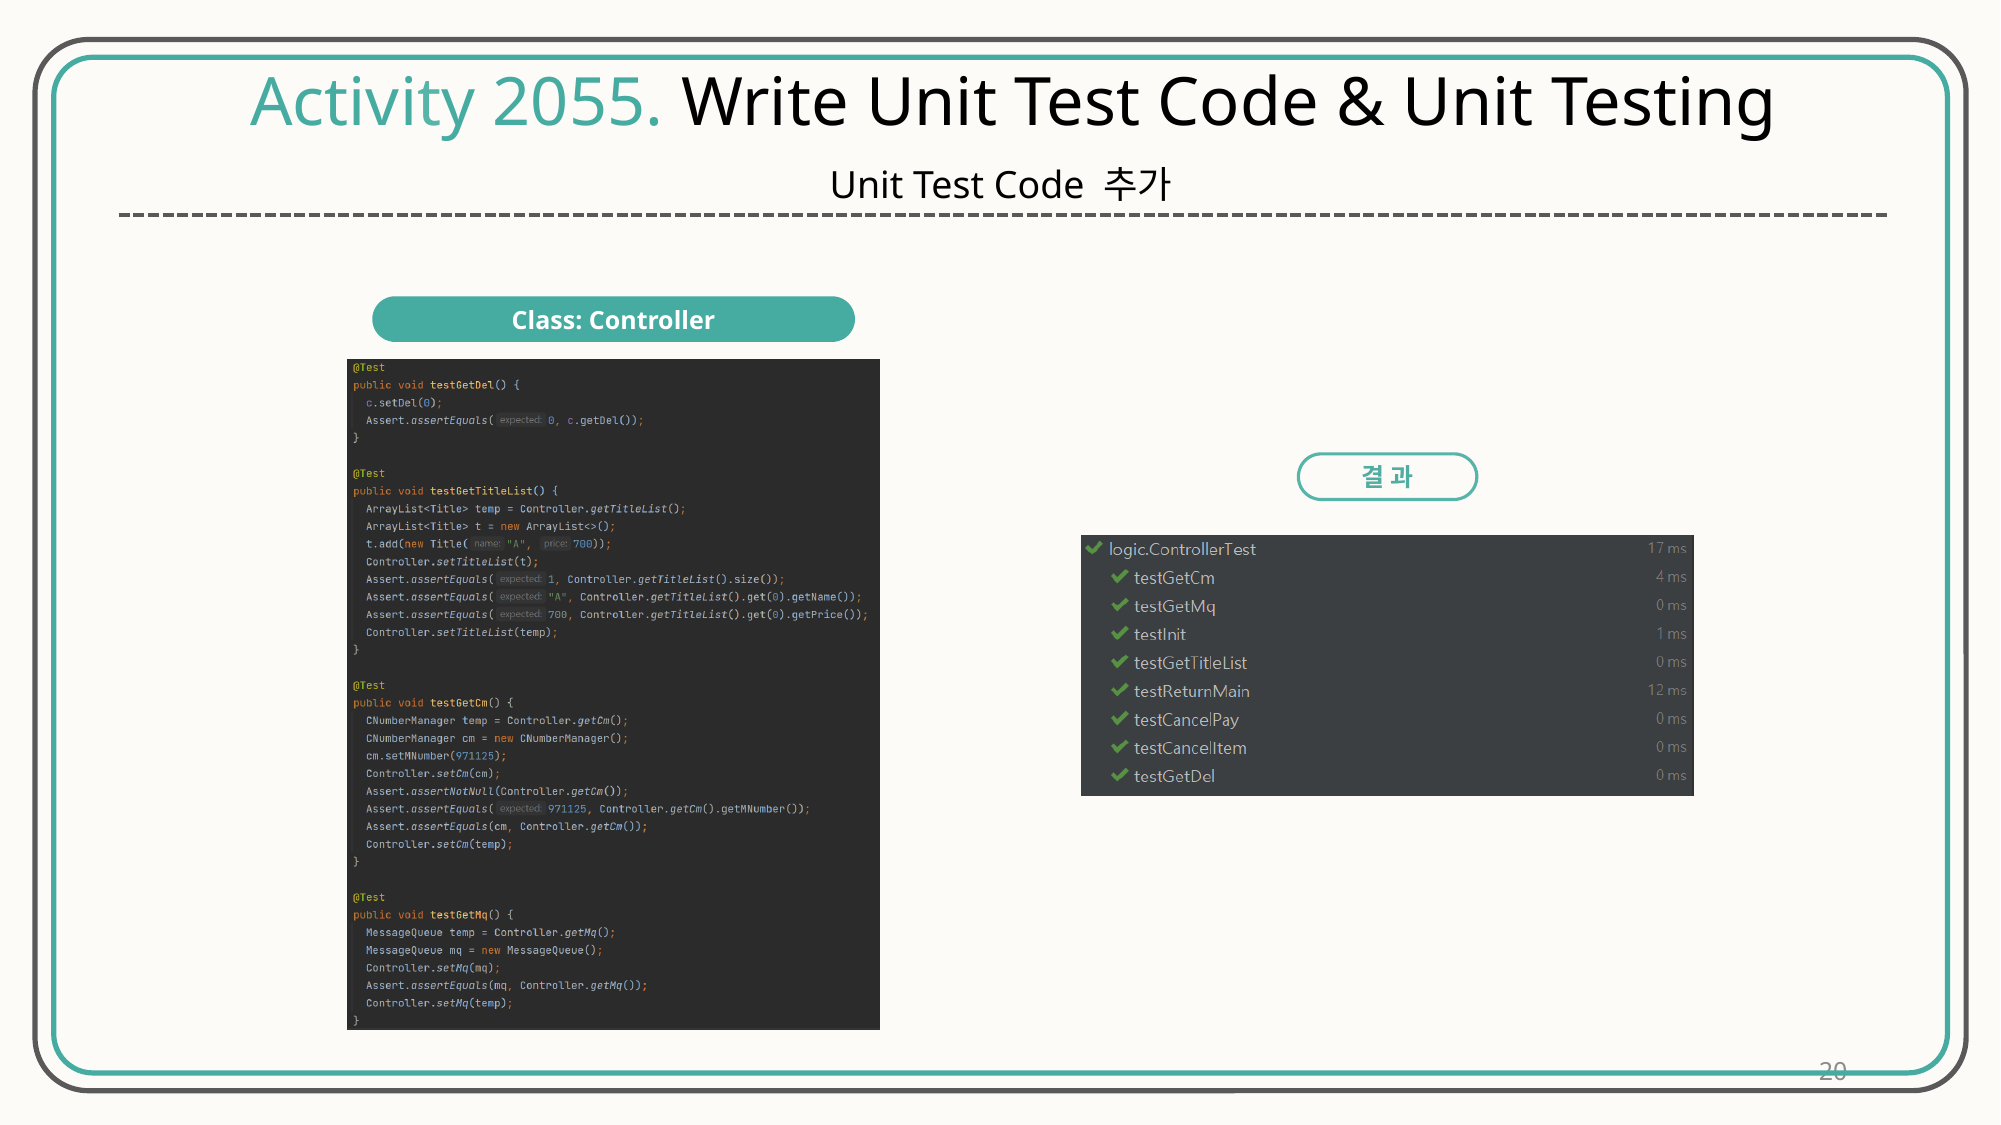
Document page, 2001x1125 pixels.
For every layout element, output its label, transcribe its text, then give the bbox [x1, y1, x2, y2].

slide_number 20 [1412, 1042, 1863, 1103]
picture [347, 359, 880, 1030]
text_box Unit Test Code 추가 [491, 153, 1511, 214]
text_box [33, 38, 1968, 1092]
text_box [1081, 453, 1694, 796]
text_box Class: Controller [371, 295, 857, 343]
